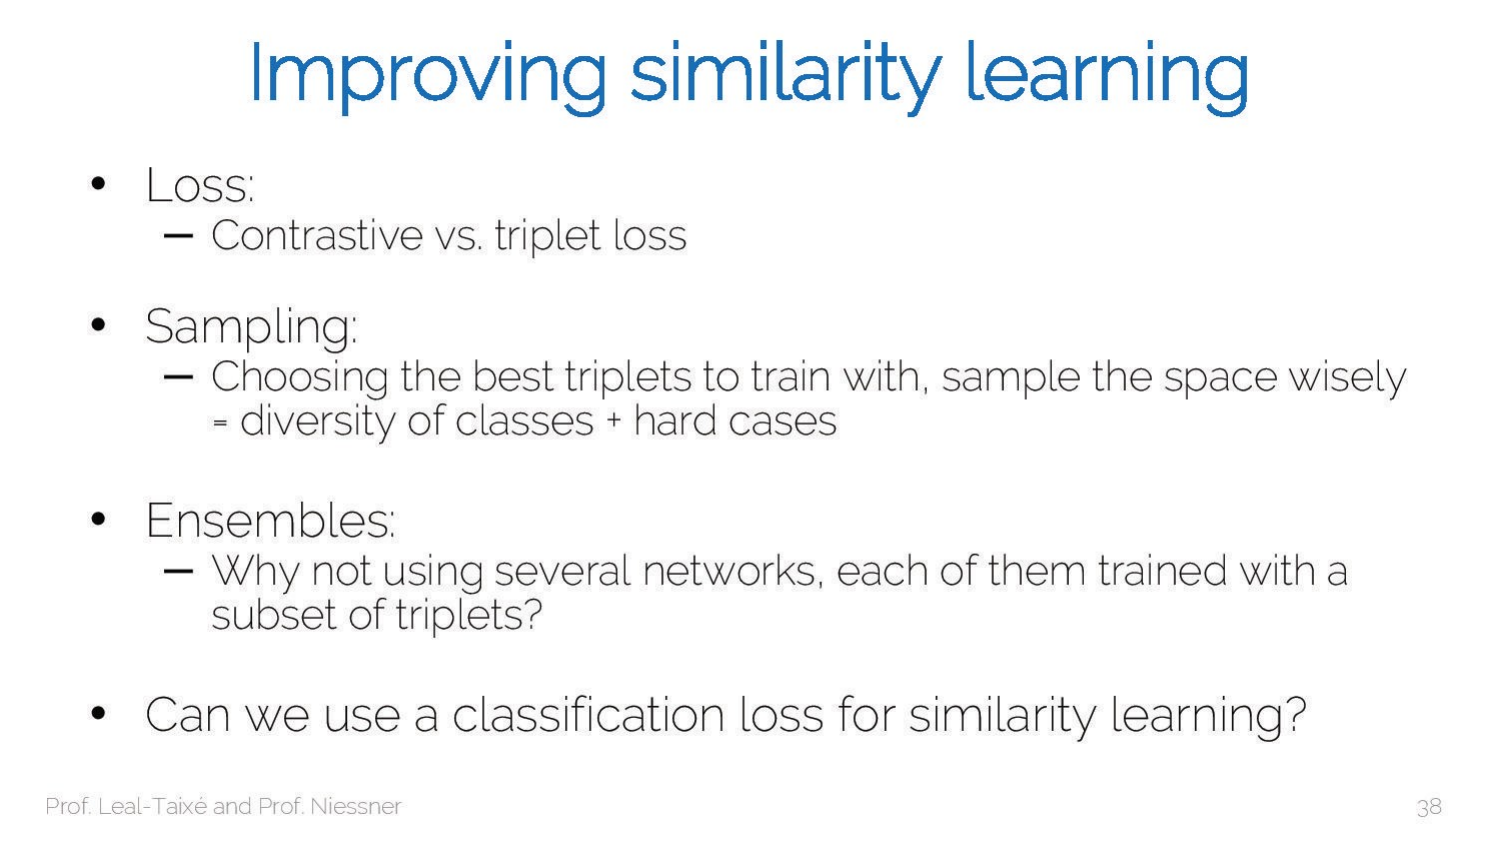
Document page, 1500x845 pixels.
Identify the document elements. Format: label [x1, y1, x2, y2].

text_box [0, 0, 1500, 844]
